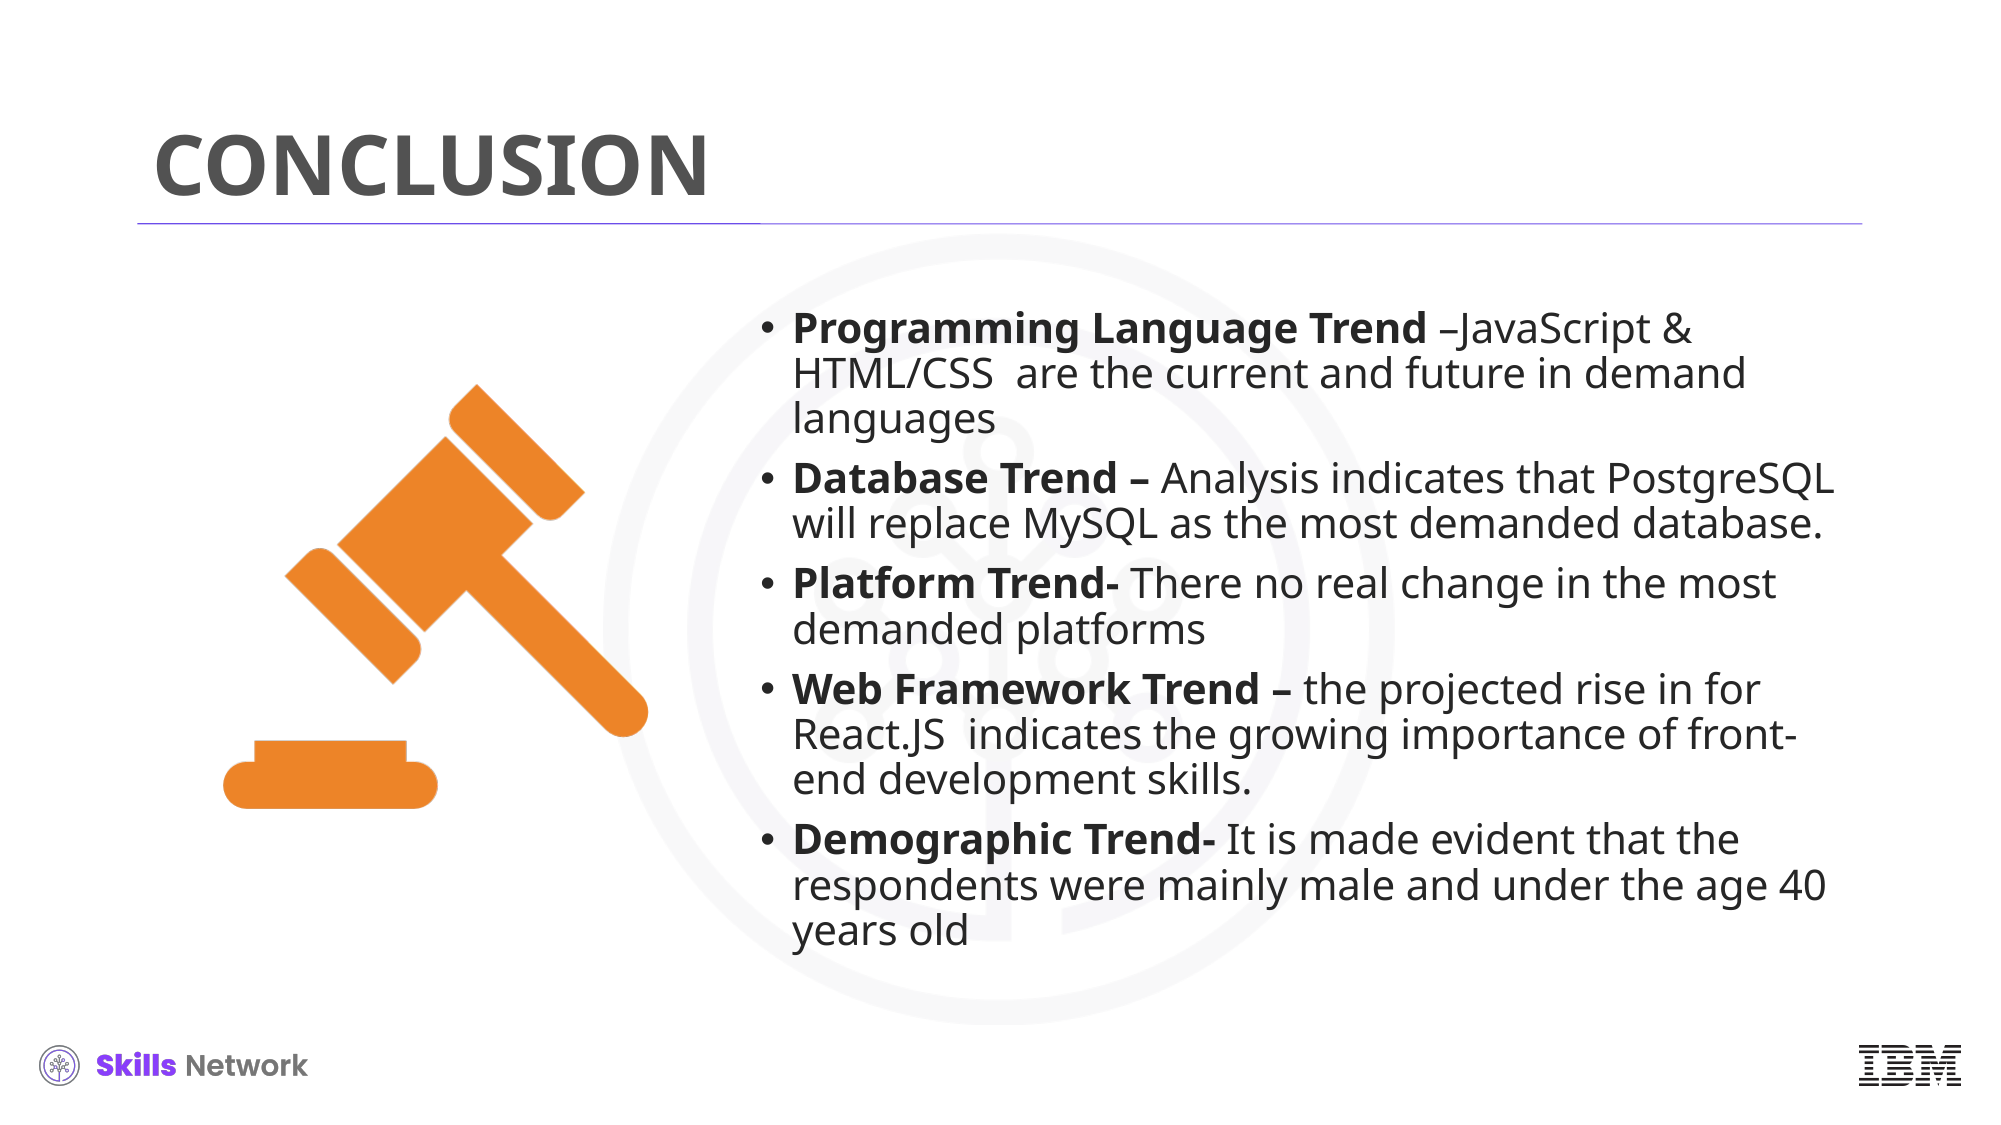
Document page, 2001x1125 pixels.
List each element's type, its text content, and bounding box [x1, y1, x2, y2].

title CONCLUSION [137, 59, 1863, 278]
text_box Programming Language Trend –JavaScript & HTML/CSS are the current and future in demand languages Database Trend – Analysis indicates that PostgreSQL will replace MySQL as the most demanded database. Platform Trend- There no real change in the most demanded platforms Web Framework Trend – the projected rise in for React.JS indicates the growing importance of front-end development skills. Demographic Trend- It is made evident that the respondents were mainly male and under the age 40 years old [745, 299, 1863, 1014]
picture [39, 1045, 308, 1086]
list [184, 346, 686, 848]
picture [1859, 1045, 1961, 1086]
